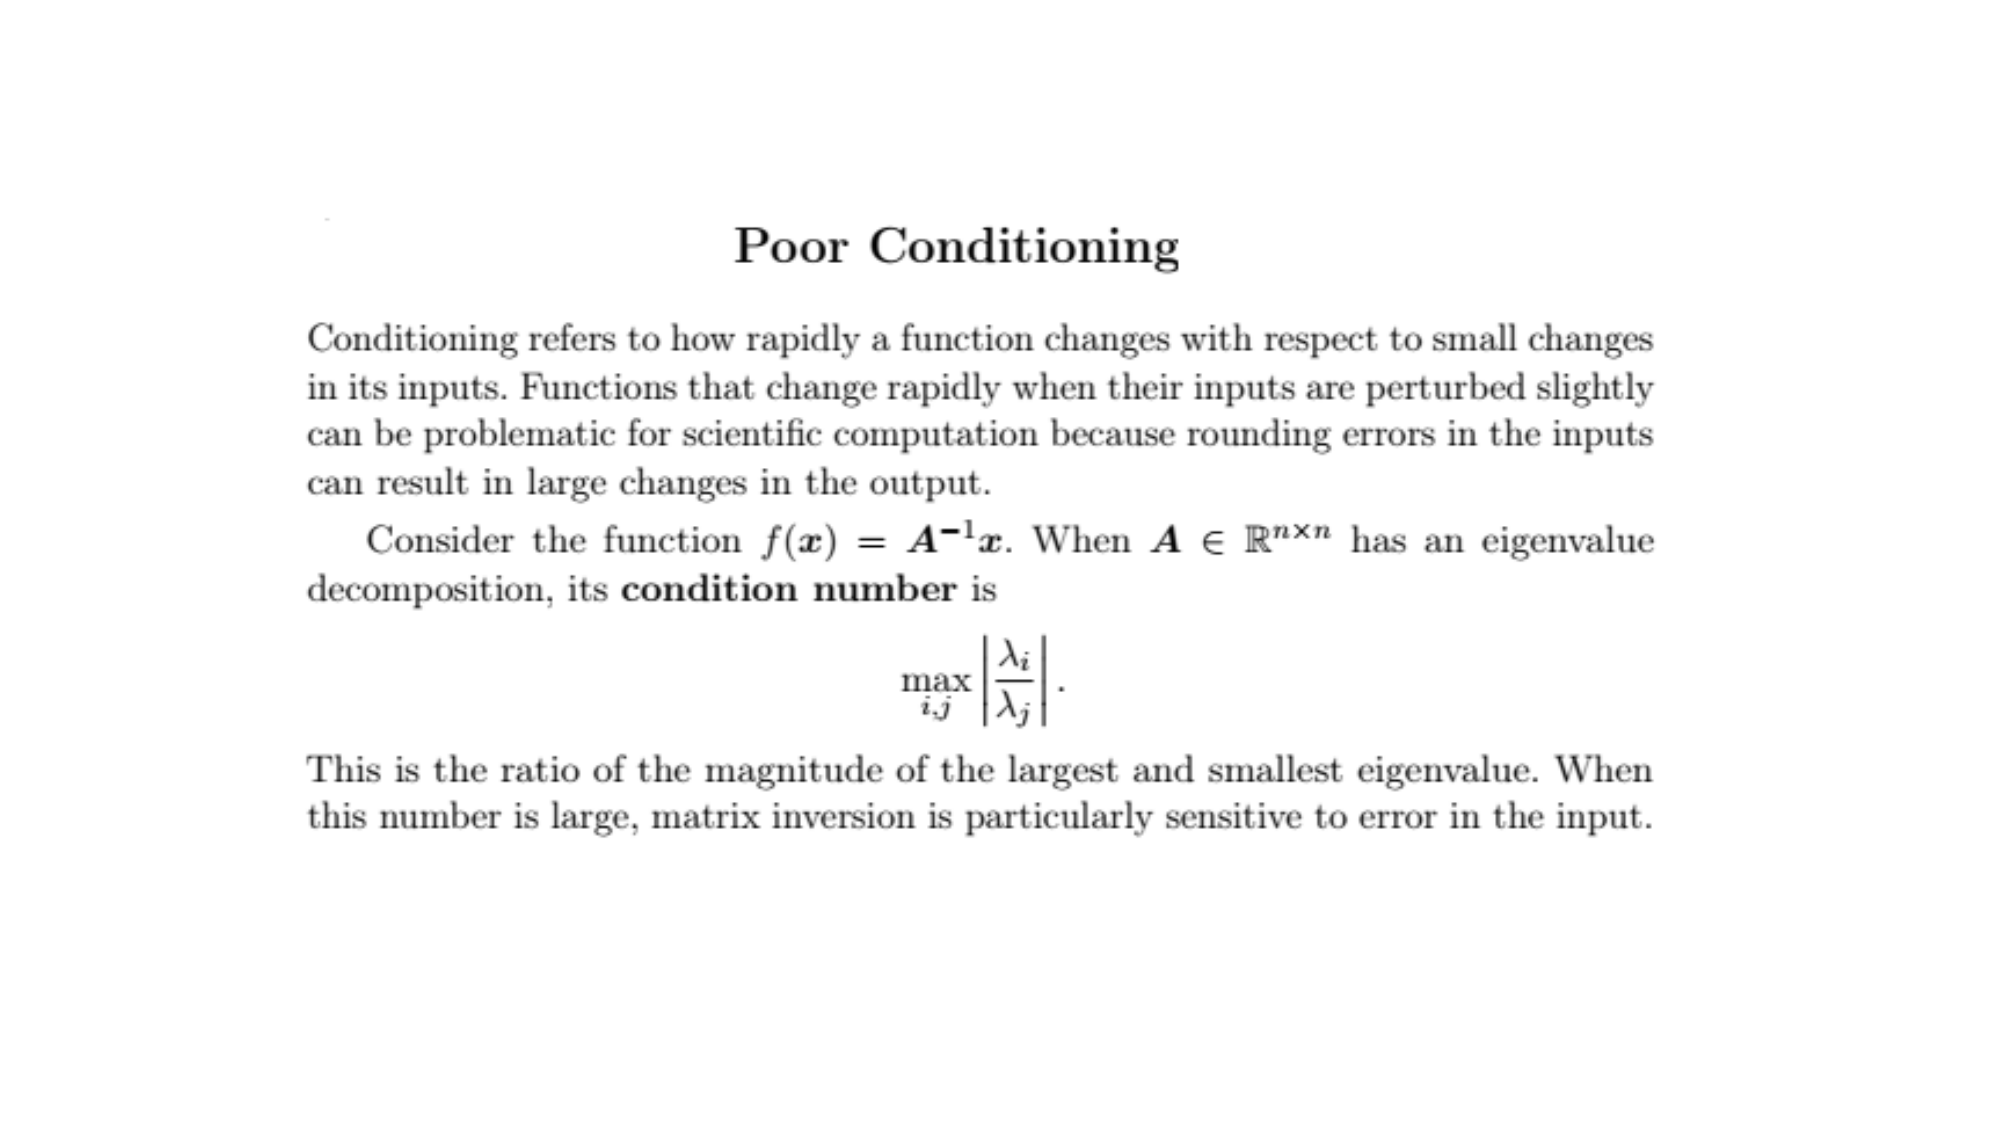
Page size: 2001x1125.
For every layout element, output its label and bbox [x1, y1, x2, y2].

picture [263, 205, 1675, 852]
